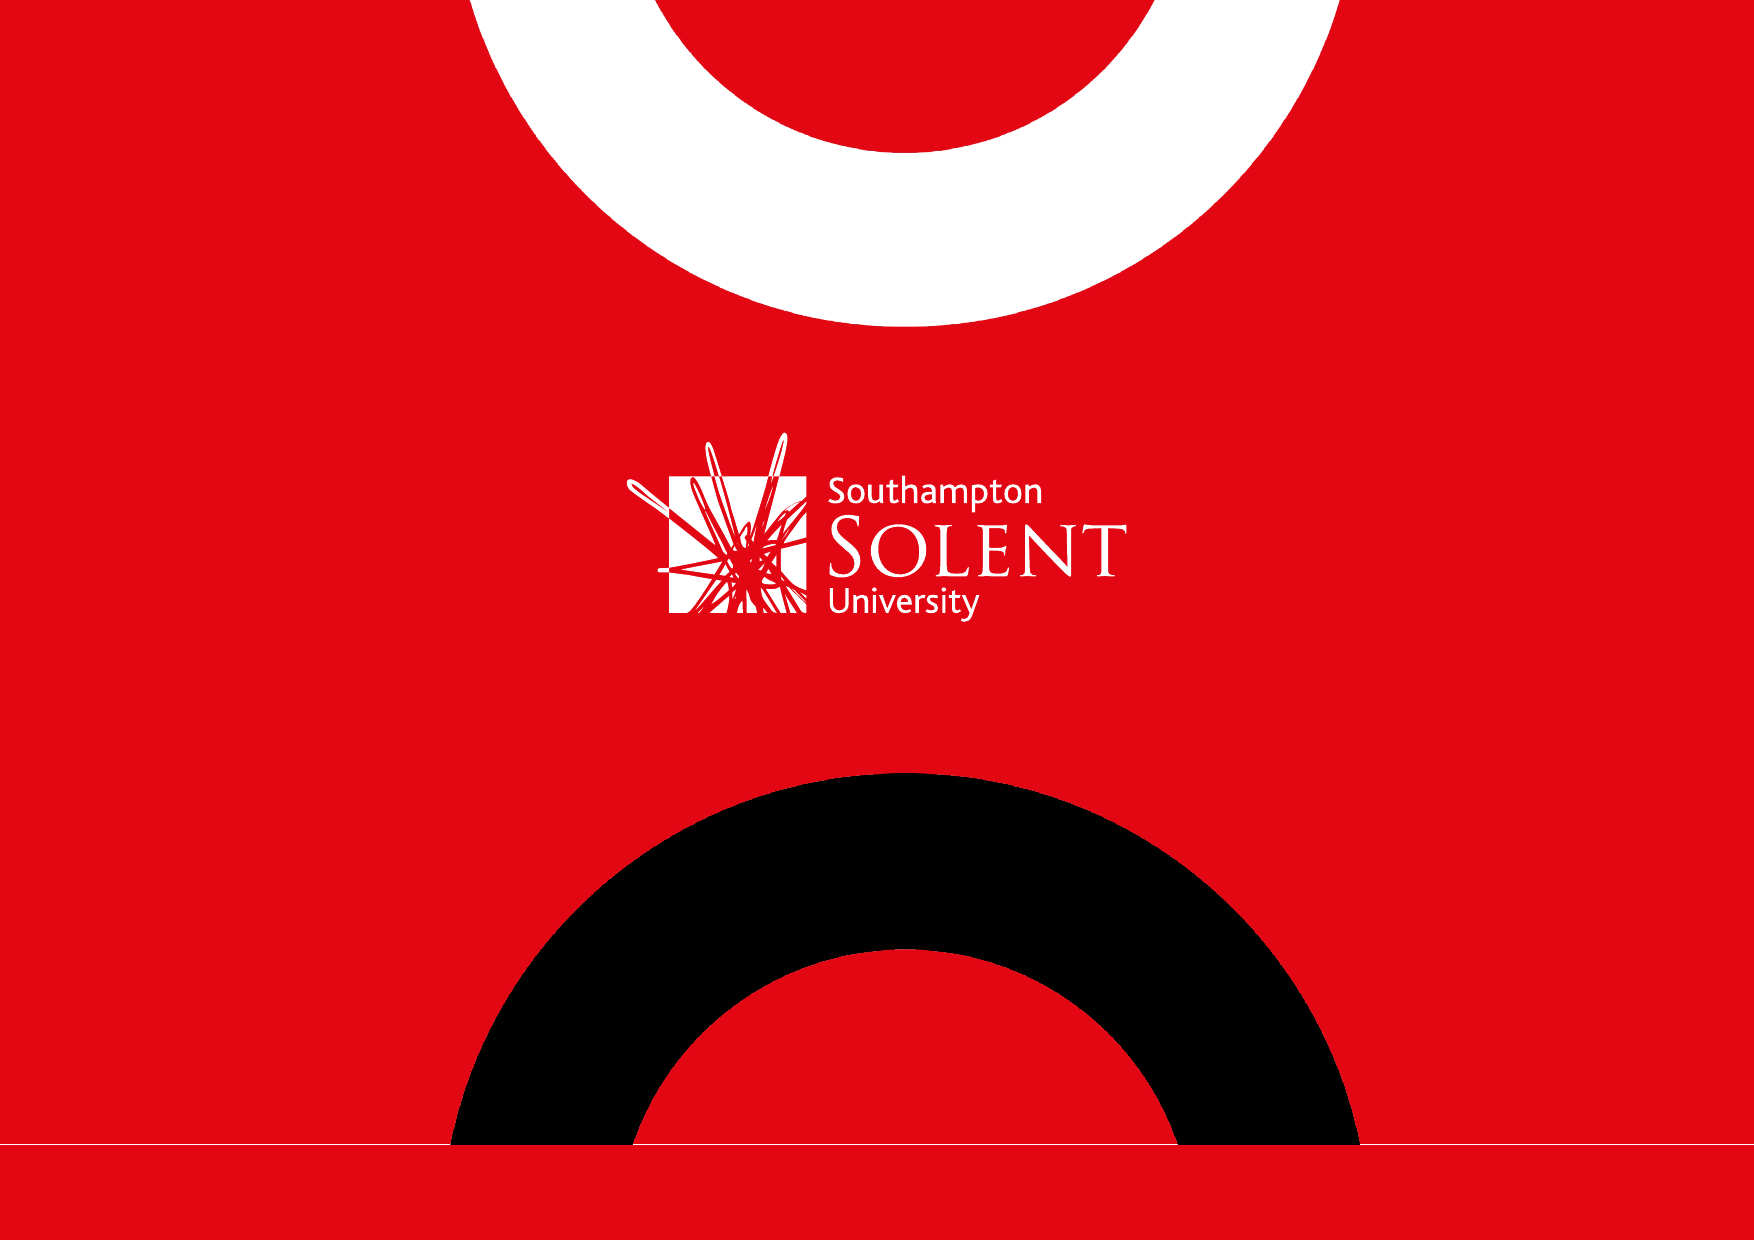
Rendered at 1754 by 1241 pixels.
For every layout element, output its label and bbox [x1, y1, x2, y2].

picture [469, 0, 1340, 327]
picture [441, 773, 1369, 1145]
